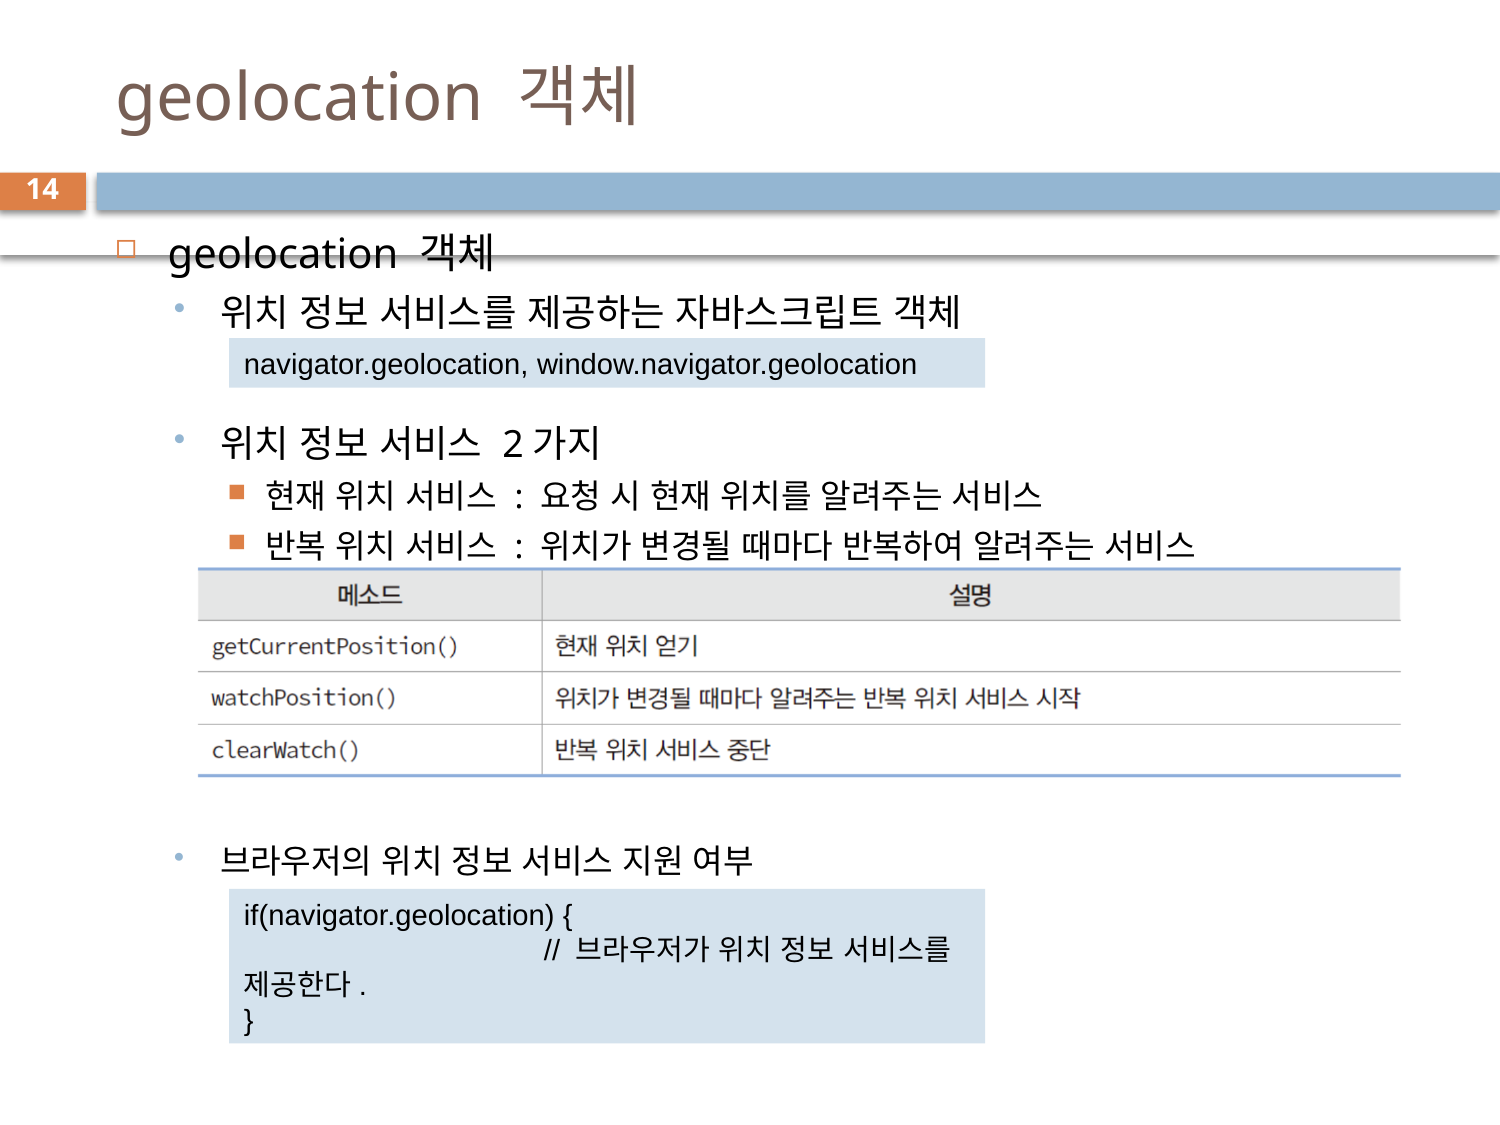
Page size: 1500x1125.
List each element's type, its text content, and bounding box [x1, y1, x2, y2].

slide_number 14 [0, 170, 87, 211]
picture [194, 562, 1415, 788]
text_box if(navigator.geolocation) { // 브라우저가 위치 정보 서비스를 제공한다. } [229, 888, 986, 1044]
text_box navigator.geolocation, window.navigator.geolocation [229, 338, 986, 388]
title geolocation 객체 [100, 37, 1438, 149]
list geolocation 객체 위치 정보 서비스를 제공하는 자바스크립트 객체 위치 정보 서비스 2가지 현재 위치 서비스 : 요청 시 현재 위치를 알려주는 서비스 반복 위치 서비스 : 위치가 변경될 때마다 반복하여 알려주는 서비스 브라우저의 위치 정보 서비스 지원 여부 [100, 219, 1438, 1047]
